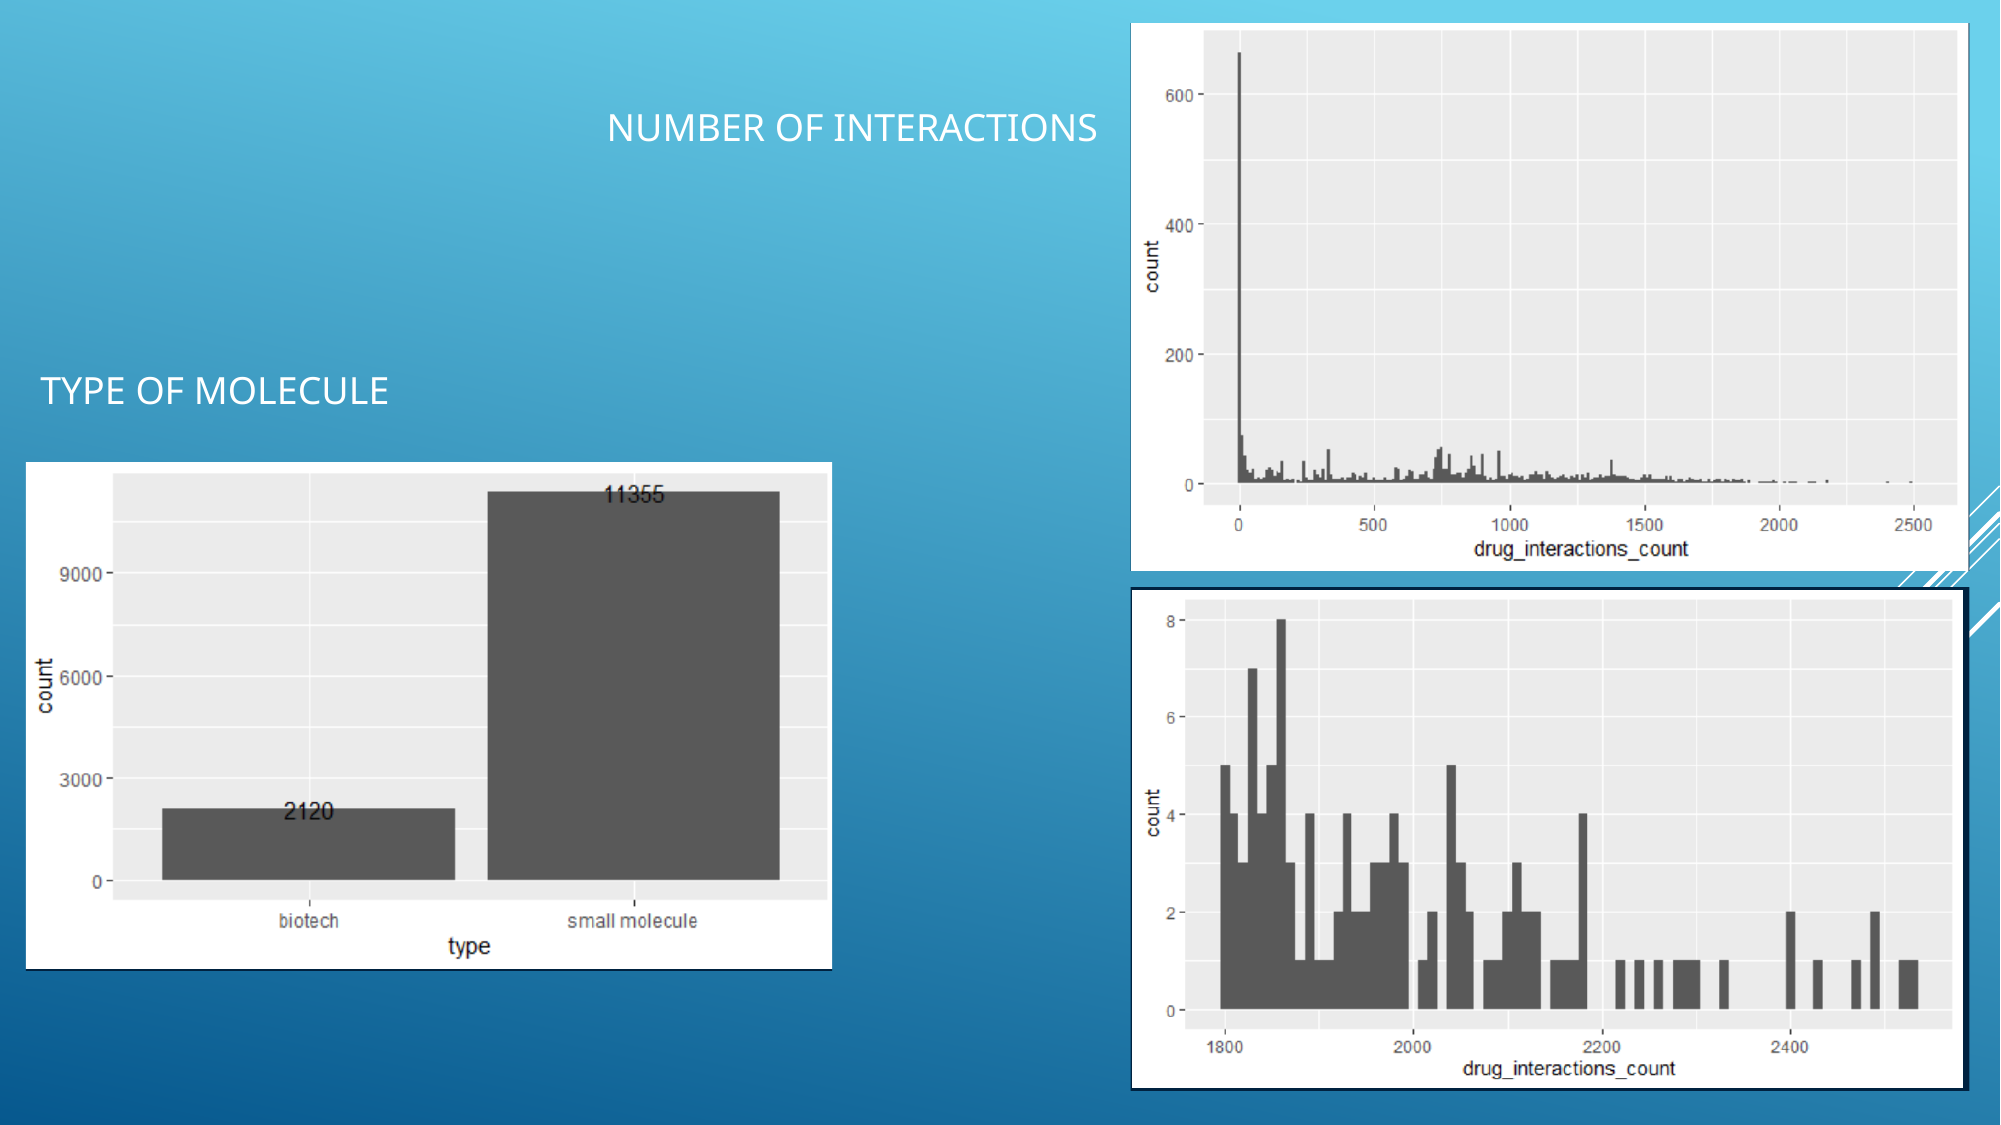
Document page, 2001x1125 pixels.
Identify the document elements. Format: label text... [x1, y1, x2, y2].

text_box TYPE OF MOLECULE [25, 360, 650, 420]
text_box NUMBER OF INTERACTIONS [591, 96, 1130, 157]
picture [25, 462, 833, 971]
picture [1130, 587, 1970, 1091]
picture [1130, 22, 1970, 571]
